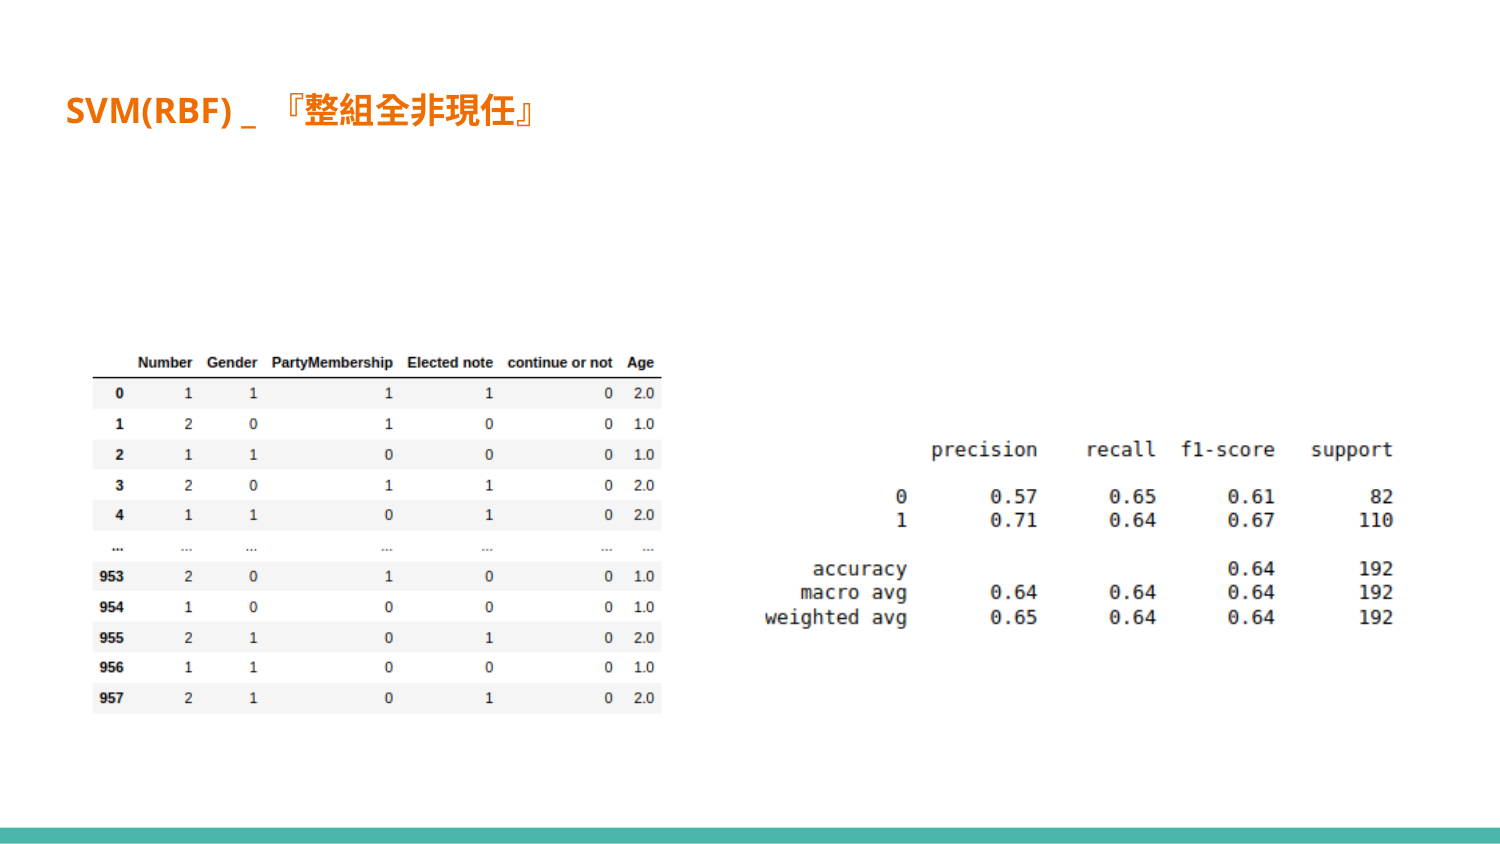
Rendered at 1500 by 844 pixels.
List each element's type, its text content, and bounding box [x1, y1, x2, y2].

picture [89, 340, 668, 719]
text_box SVM(RBF) _ 『整組全非現任』 [51, 72, 1449, 189]
picture [744, 419, 1399, 640]
text_box [51, 207, 1449, 750]
